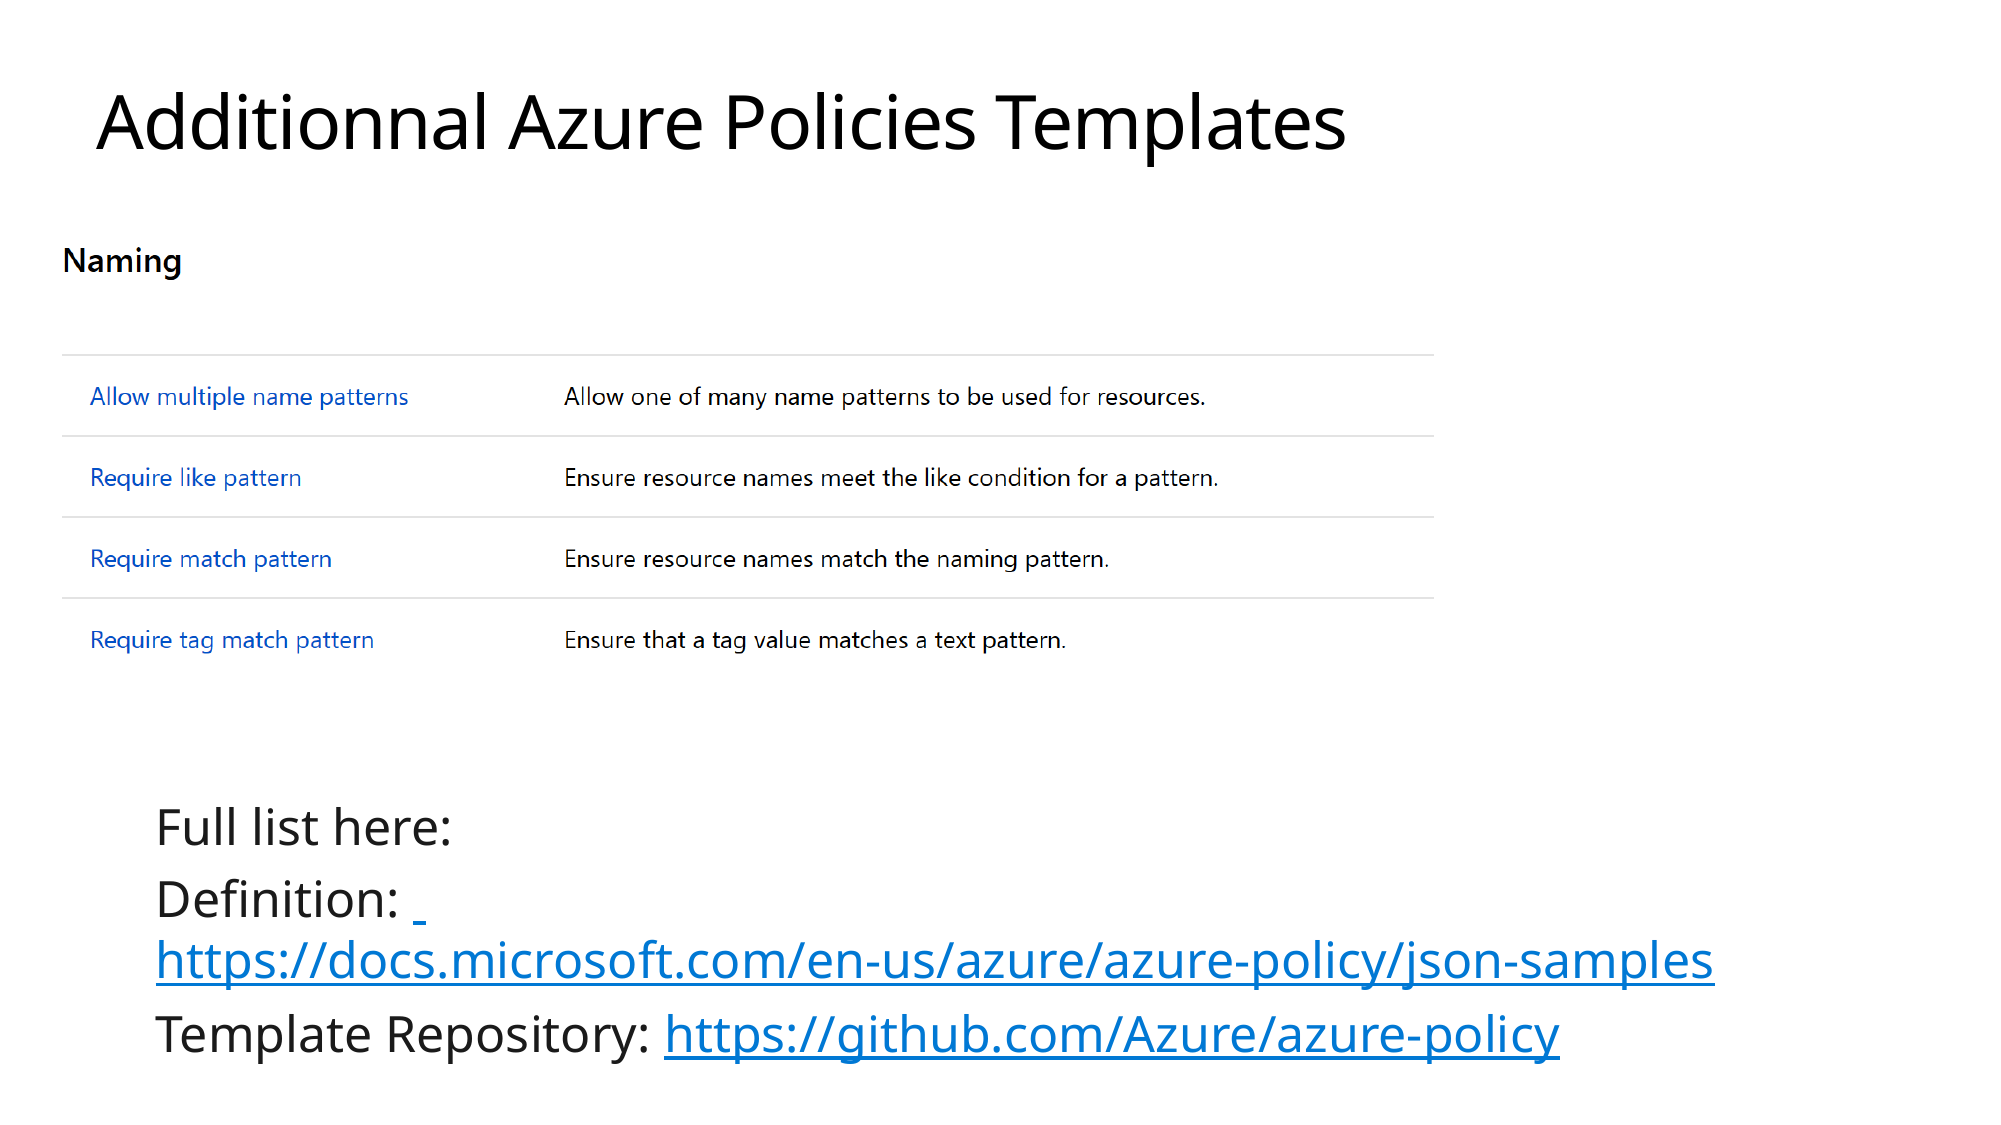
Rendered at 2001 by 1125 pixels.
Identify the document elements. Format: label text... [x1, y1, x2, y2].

title Additionnal Azure Policies Templates [96, 75, 1904, 166]
picture [43, 208, 1435, 713]
text_box Full list here: Definition: https://docs.microsoft.com/en-us/azure/azure-policy/json-samples Template Repository: https://github.com/Azure/azure-policy [125, 777, 1933, 1089]
